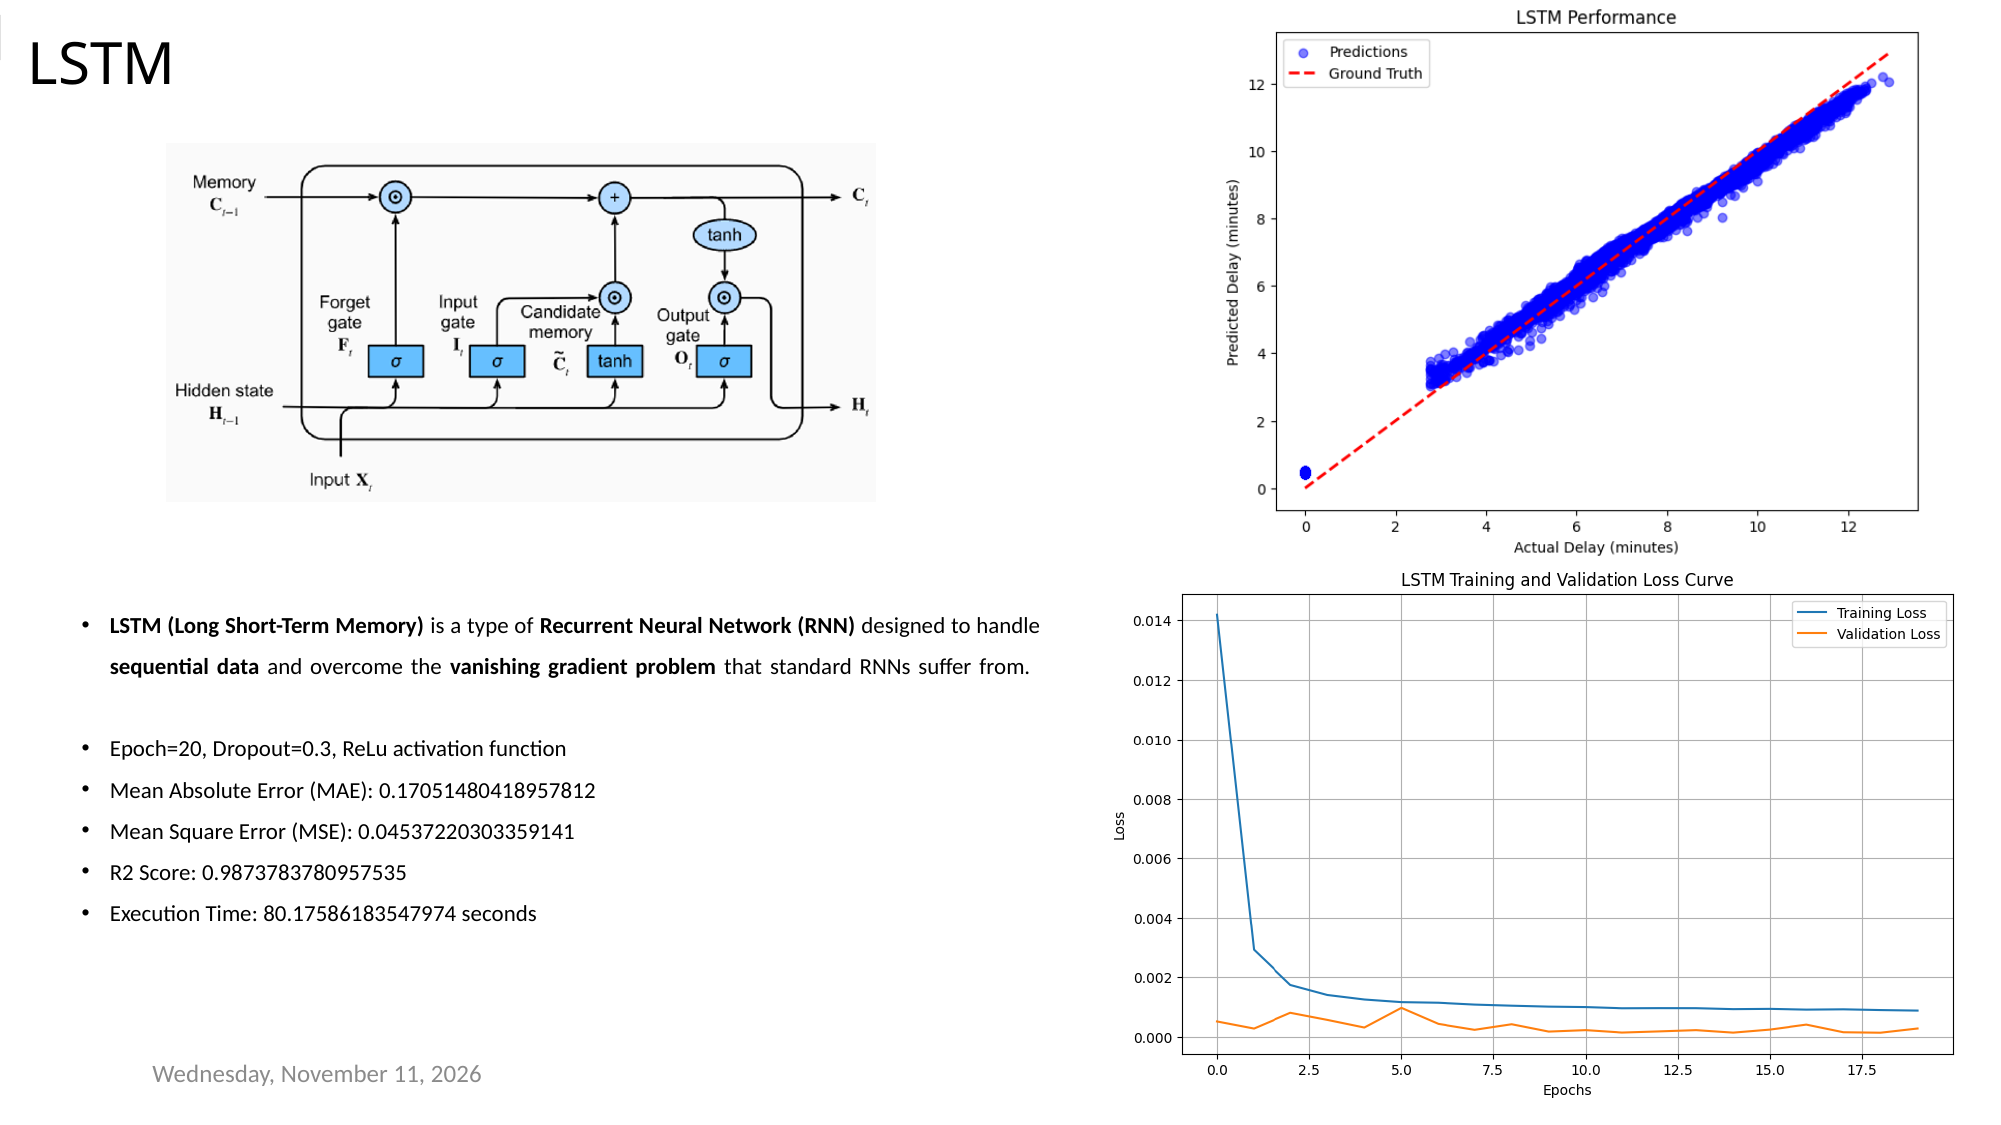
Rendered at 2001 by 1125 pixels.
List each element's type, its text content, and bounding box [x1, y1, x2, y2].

picture [166, 142, 876, 502]
picture [1103, 0, 1961, 1106]
text_box LSTM (Long Short-Term Memory) is a type of Recurrent Neural Network (RNN) designed to handle sequential data and overcome the vanishing gradient problem that standard RNNs suffer from. Epoch=20, Dropout=0.3, ReLu activation function Mean Absolute Error (MAE): 0.17051480418957812 Mean Square Error (MSE): 0.04537220303359141 R2 Score: 0.9873783780957535 Execution Time: 80.17586183547974 seconds [66, 589, 1056, 934]
title LSTM [12, 14, 1217, 118]
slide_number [137, 1042, 588, 1103]
